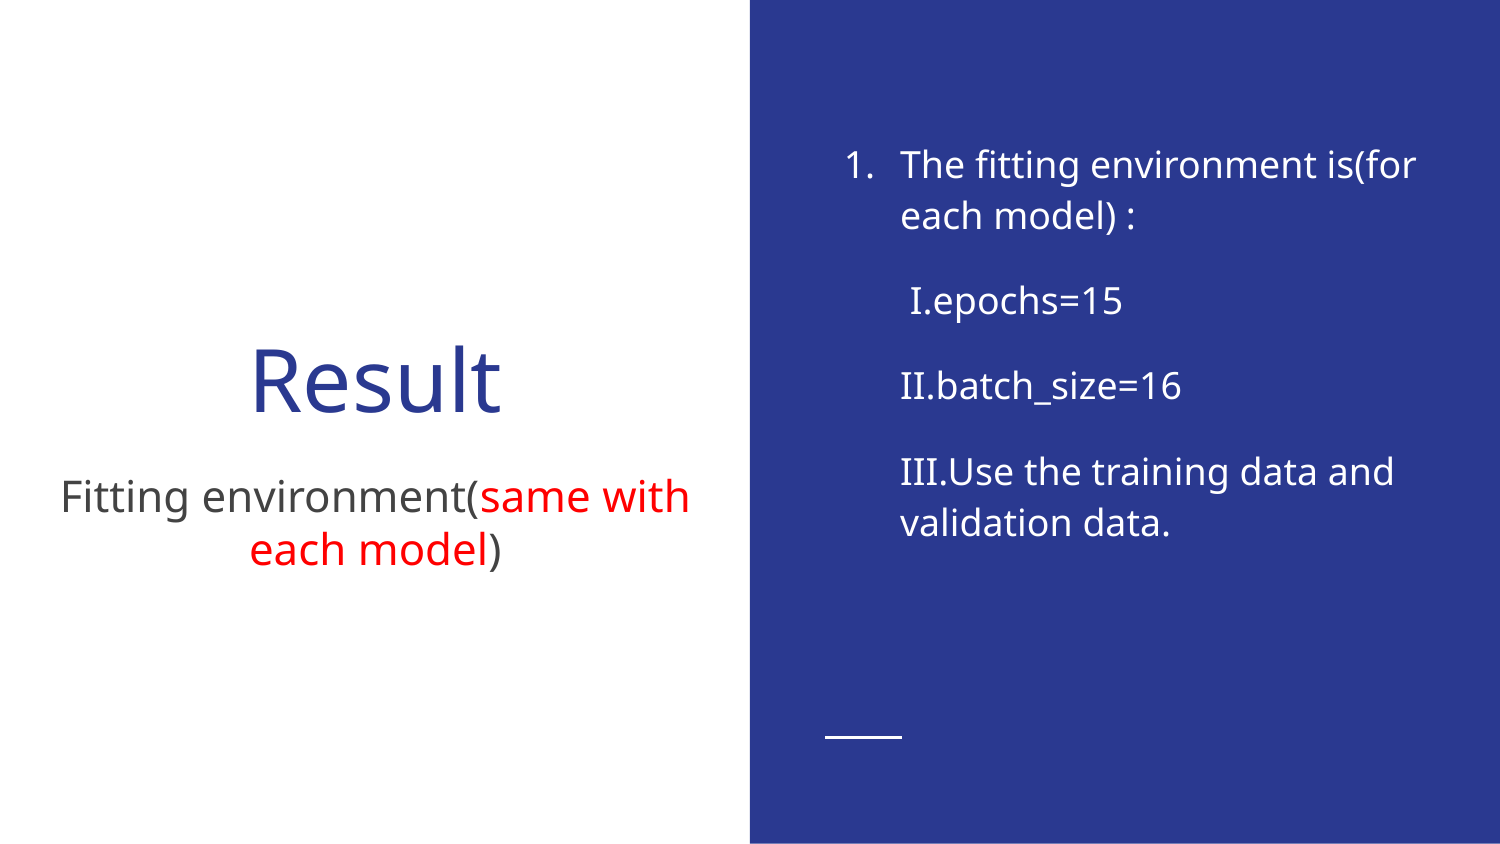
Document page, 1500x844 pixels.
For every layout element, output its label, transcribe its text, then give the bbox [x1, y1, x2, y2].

subtitle Fitting environment(same with each model) [43, 454, 708, 663]
list The fitting environment is(for each model) : I.epochs=15 II.batch_size=16 III.Use the training data and validation data. [810, 118, 1440, 725]
title Result [43, 188, 708, 446]
